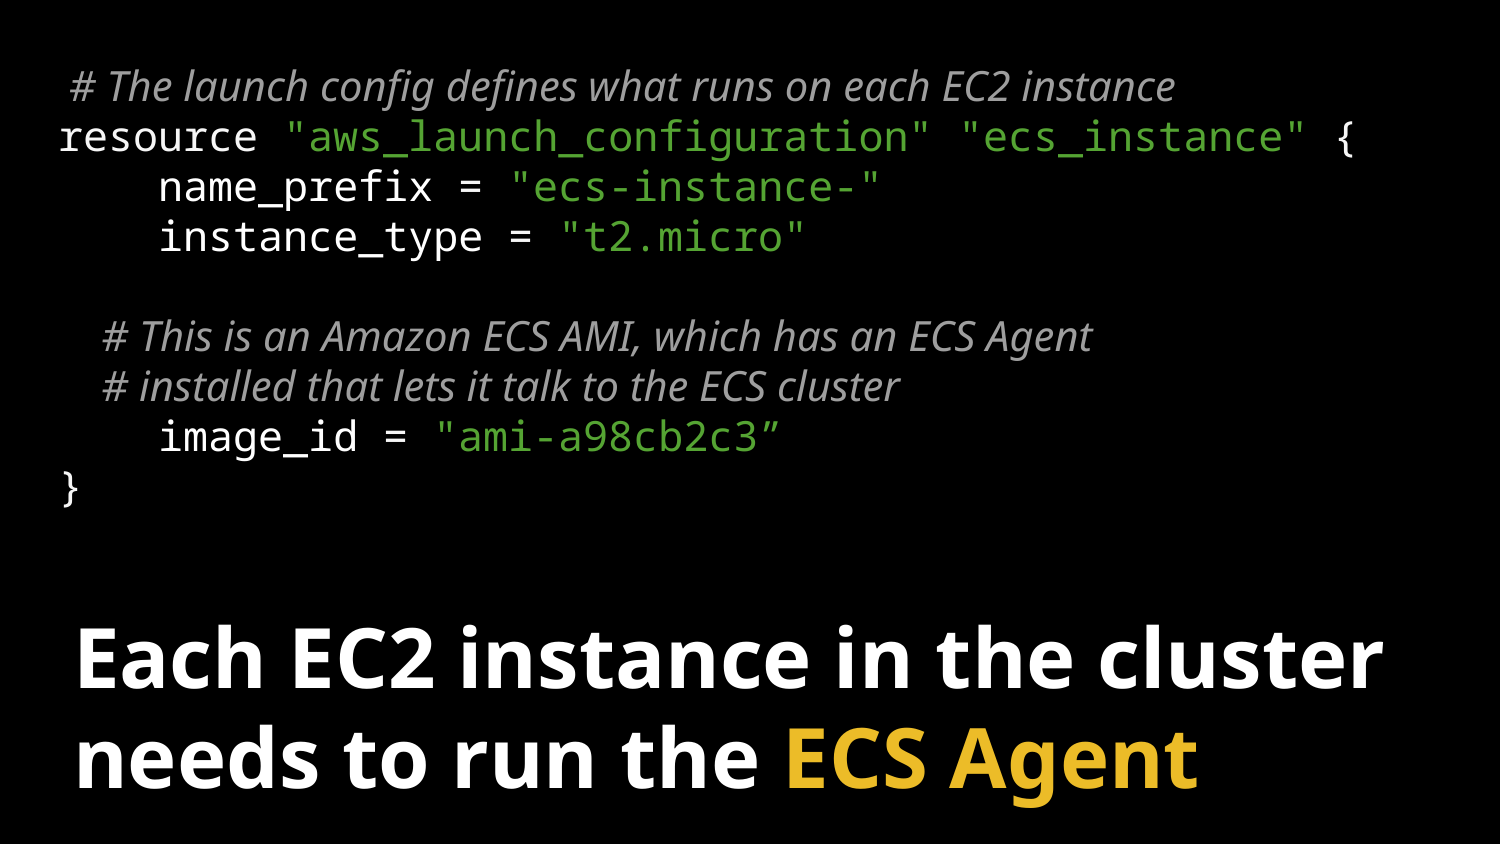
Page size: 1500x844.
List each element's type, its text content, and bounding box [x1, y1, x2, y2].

text_box Each EC2 instance in the cluster needs to run the ECS Agent [0, 567, 1500, 844]
text_box # The launch config defines what runs on each EC2 instance resource "aws_launch_configuration" "ecs_instance" { name_prefix = "ecs-instance-" instance_type = "t2.micro" # This is an Amazon ECS AMI, which has an ECS Agent # installed that lets it talk to the ECS cluster image_id = "ami-a98cb2c3” } [0, 0, 1500, 567]
